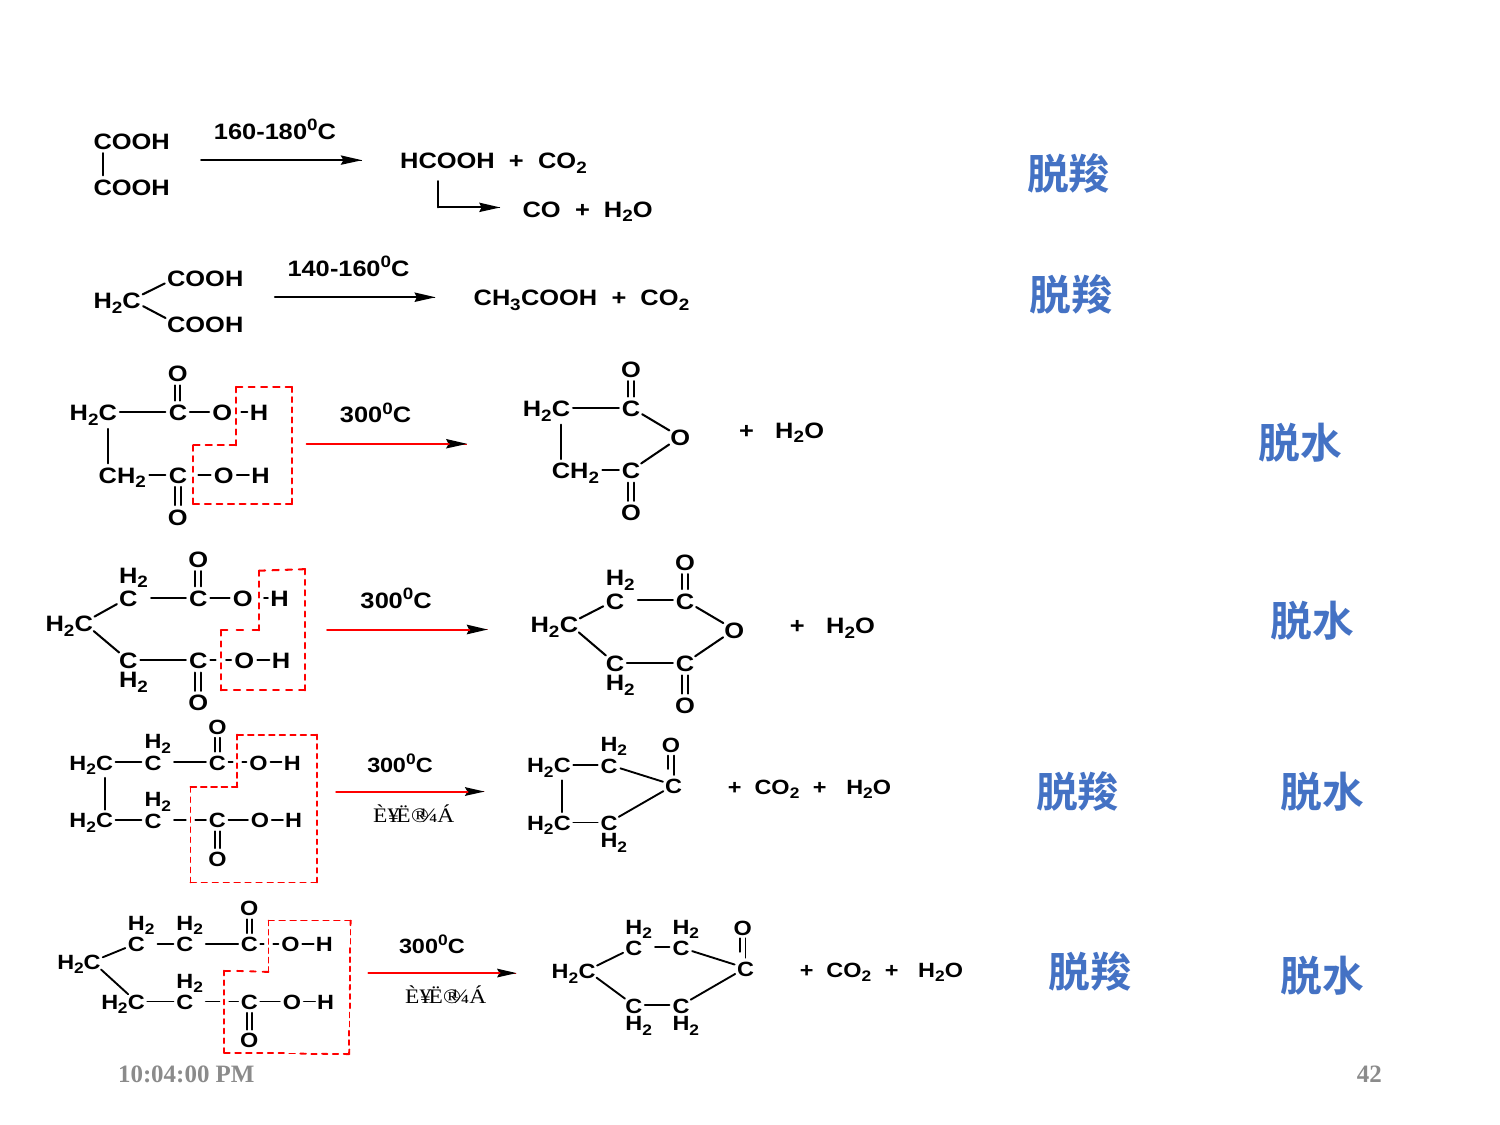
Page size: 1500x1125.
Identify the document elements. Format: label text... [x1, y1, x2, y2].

slide_number 42 [1059, 1059, 1397, 1103]
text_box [41, 113, 1459, 1059]
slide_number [103, 1059, 441, 1103]
